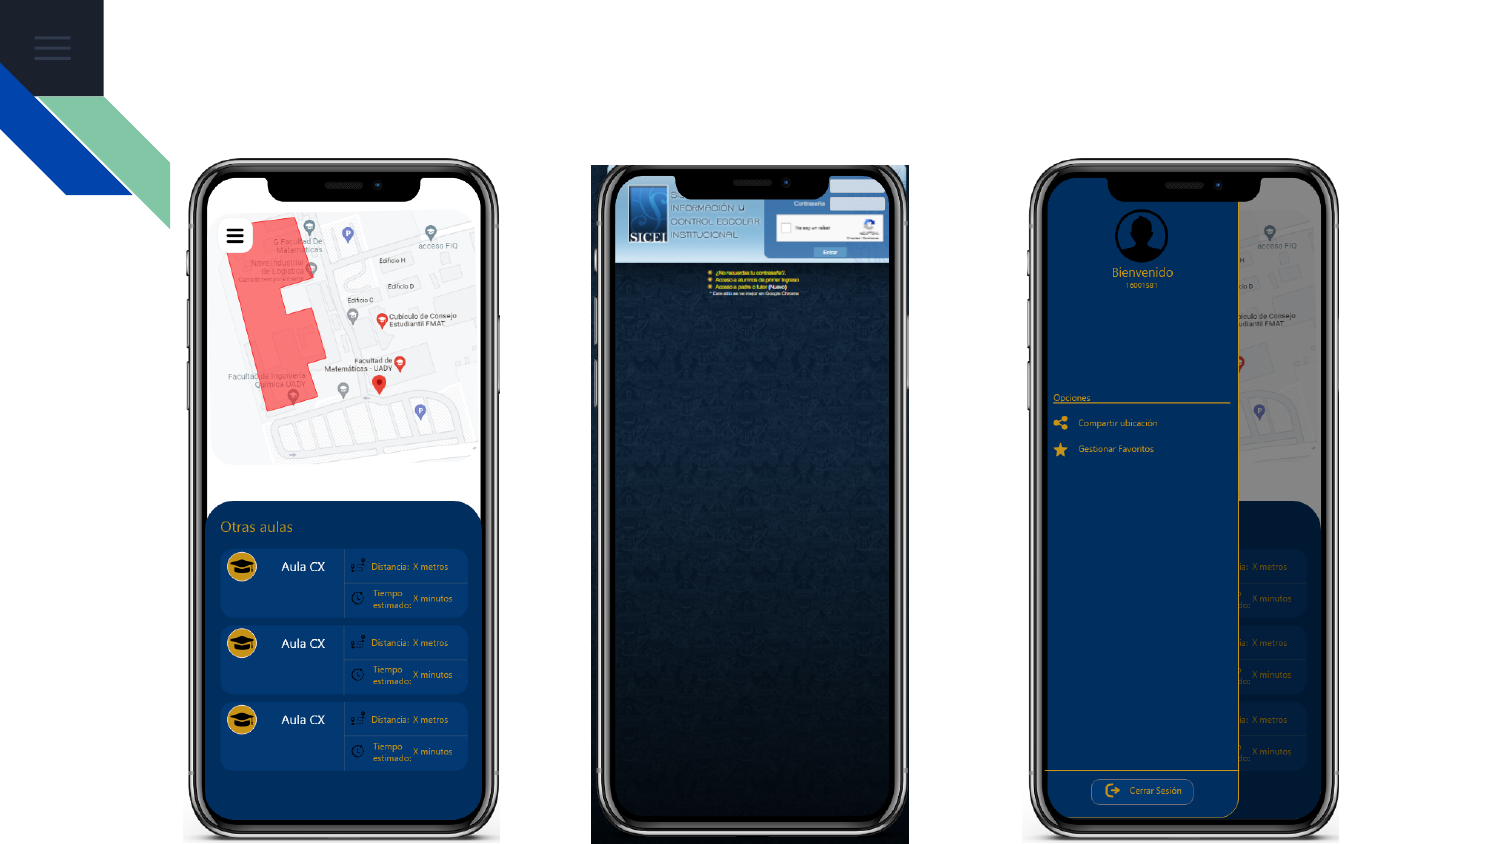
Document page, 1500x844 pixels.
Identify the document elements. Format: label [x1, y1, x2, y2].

picture [182, 158, 500, 844]
picture [1021, 158, 1339, 844]
picture [591, 164, 909, 844]
